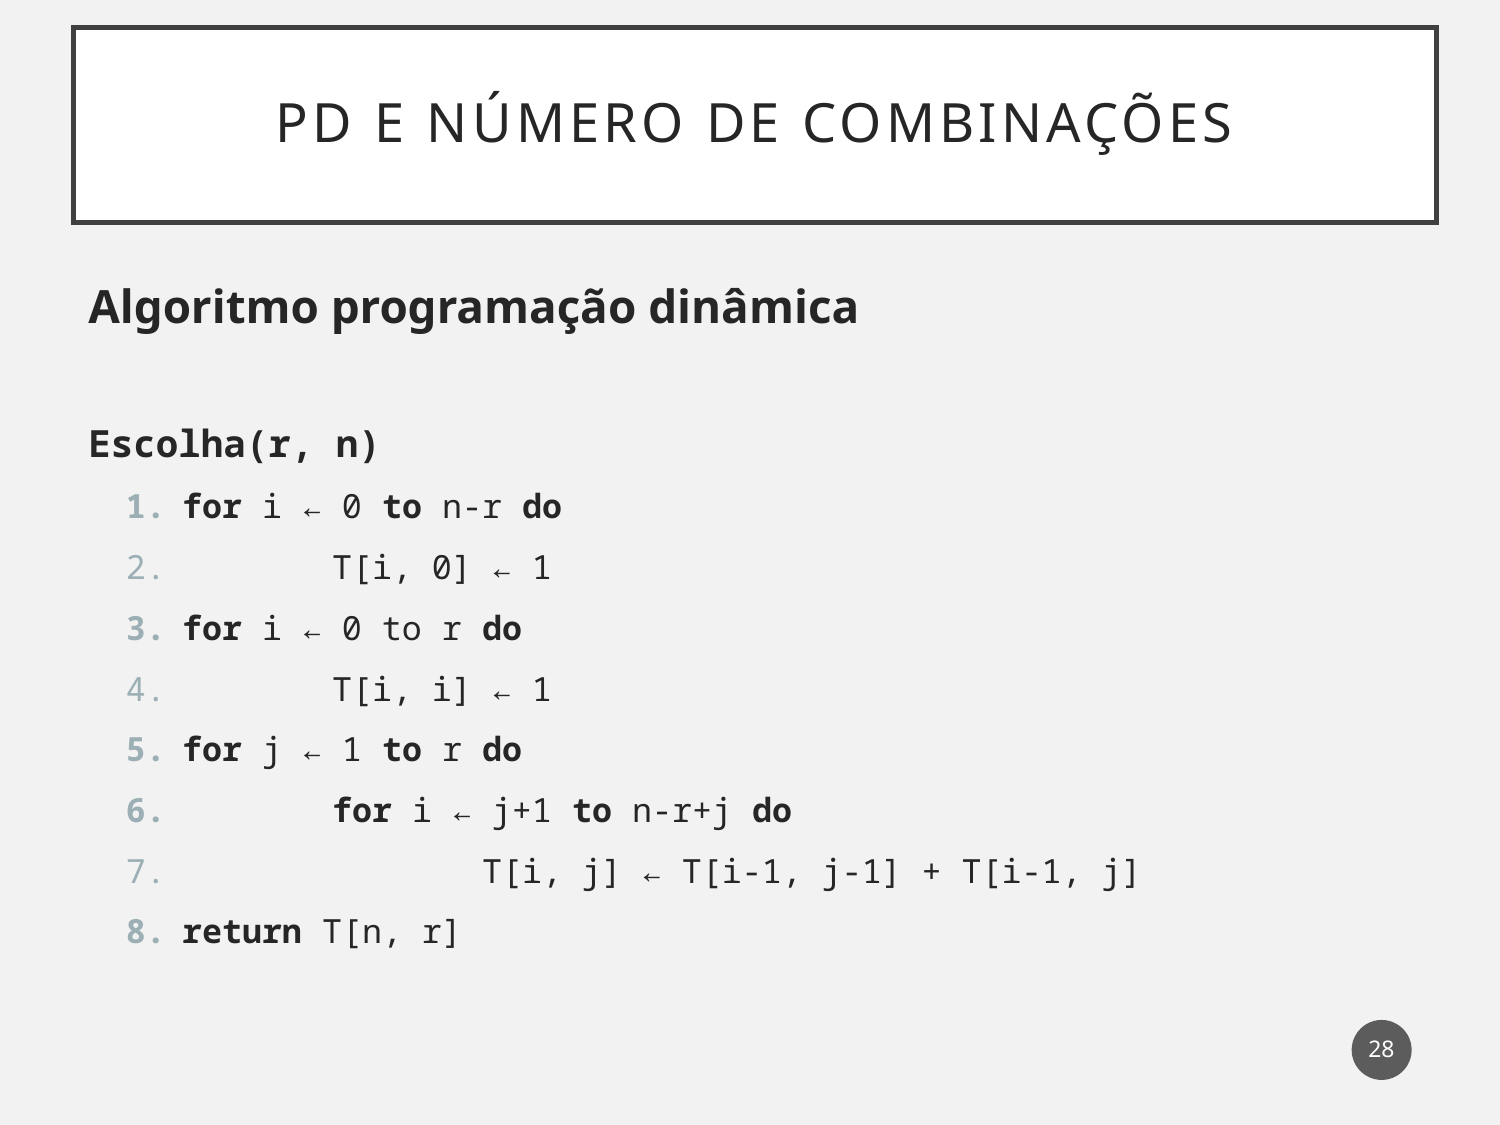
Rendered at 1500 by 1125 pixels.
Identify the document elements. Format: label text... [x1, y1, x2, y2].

title PD e Número de combinações [71, 25, 1439, 225]
list Algoritmo programação dinâmica Escolha(r, n) for i ← 0 to n-r do T[i, 0] ← 1 for i ← 0 to r do T[i, i] ← 1 for j ← 1 to r do for i ← j+1 to n-r+j do T[i, j] ← T[i-1, j-1] + T[i-1, j] return T[n, r] [73, 270, 1437, 984]
slide_number 28 [1351, 1019, 1412, 1080]
